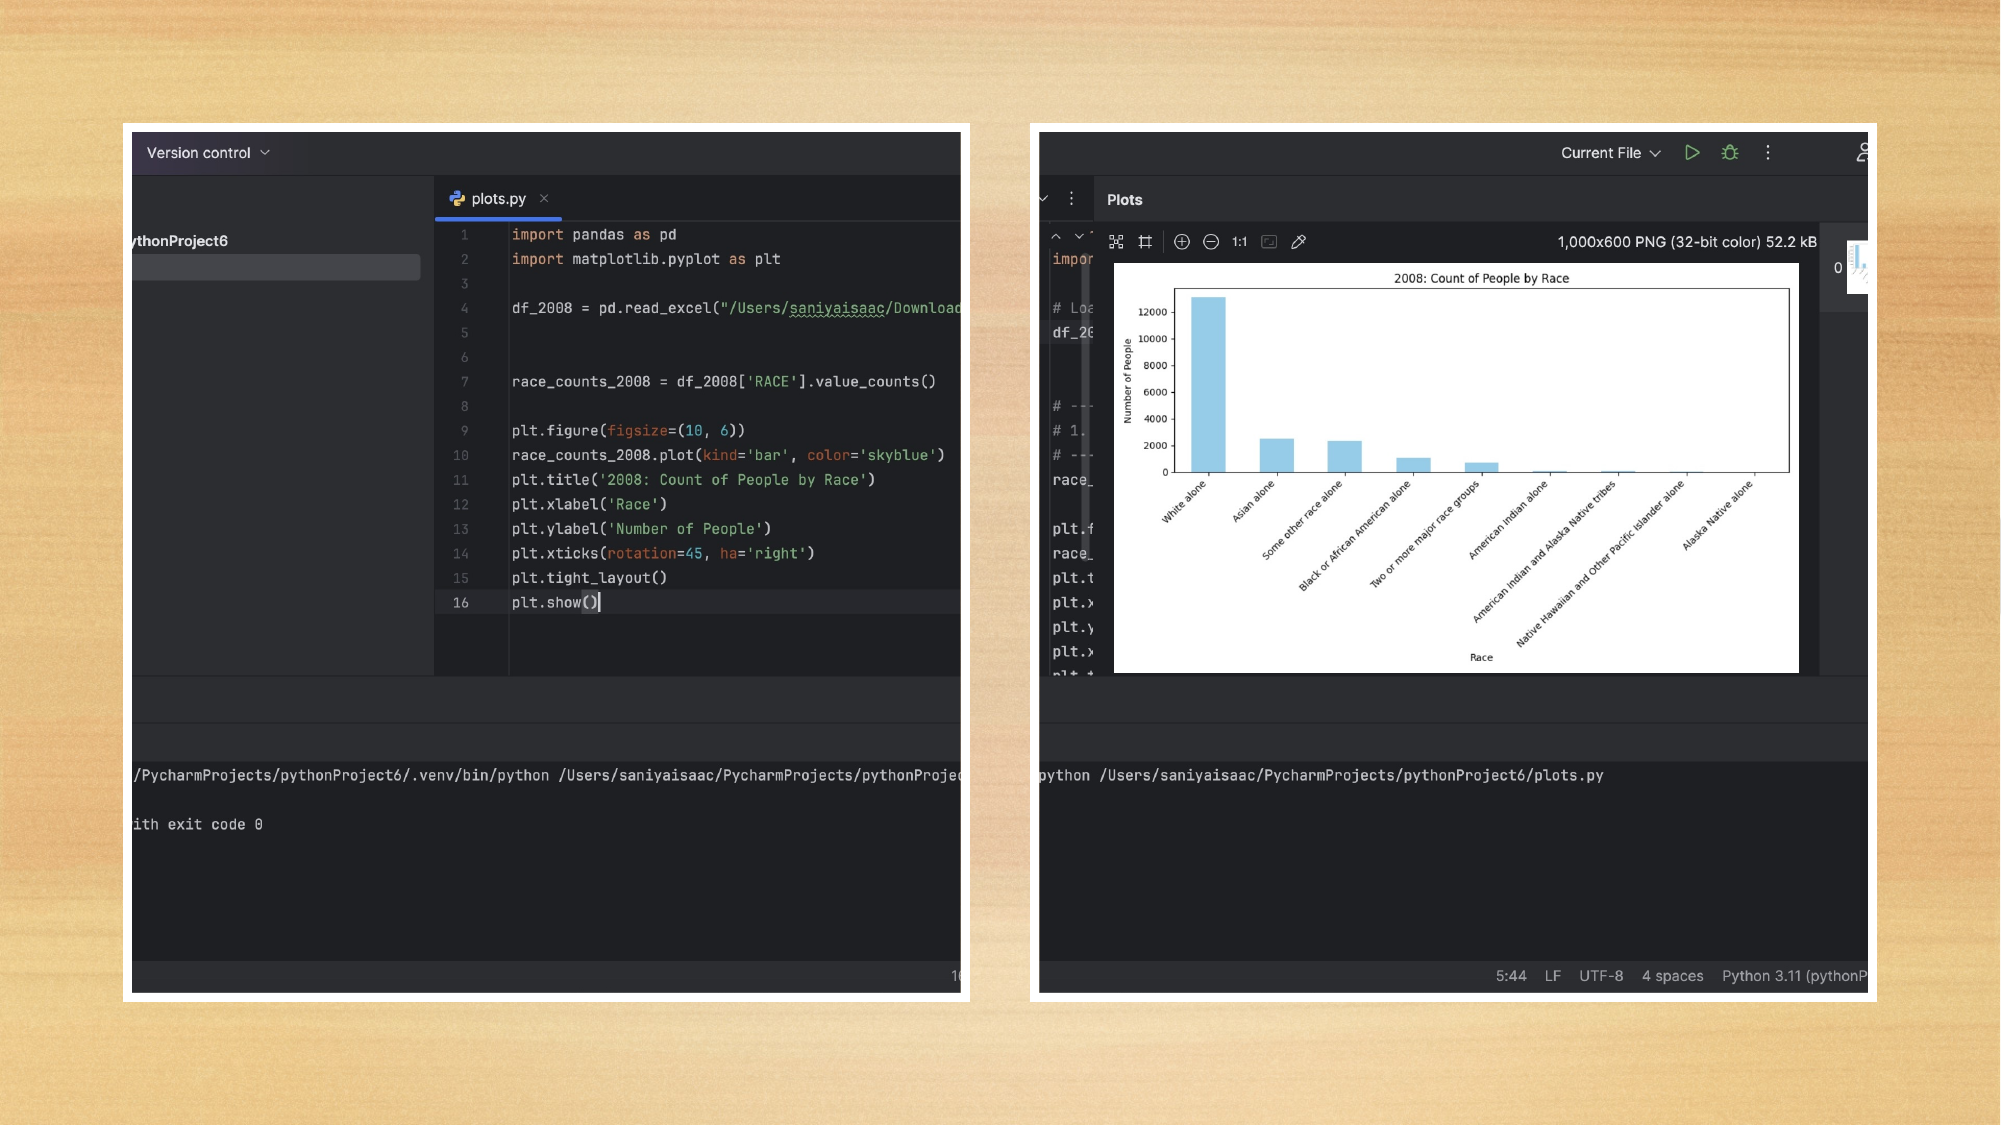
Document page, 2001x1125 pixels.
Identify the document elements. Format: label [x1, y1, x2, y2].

text_box [0, 0, 2000, 1125]
picture [131, 131, 961, 994]
picture [1039, 131, 1869, 994]
